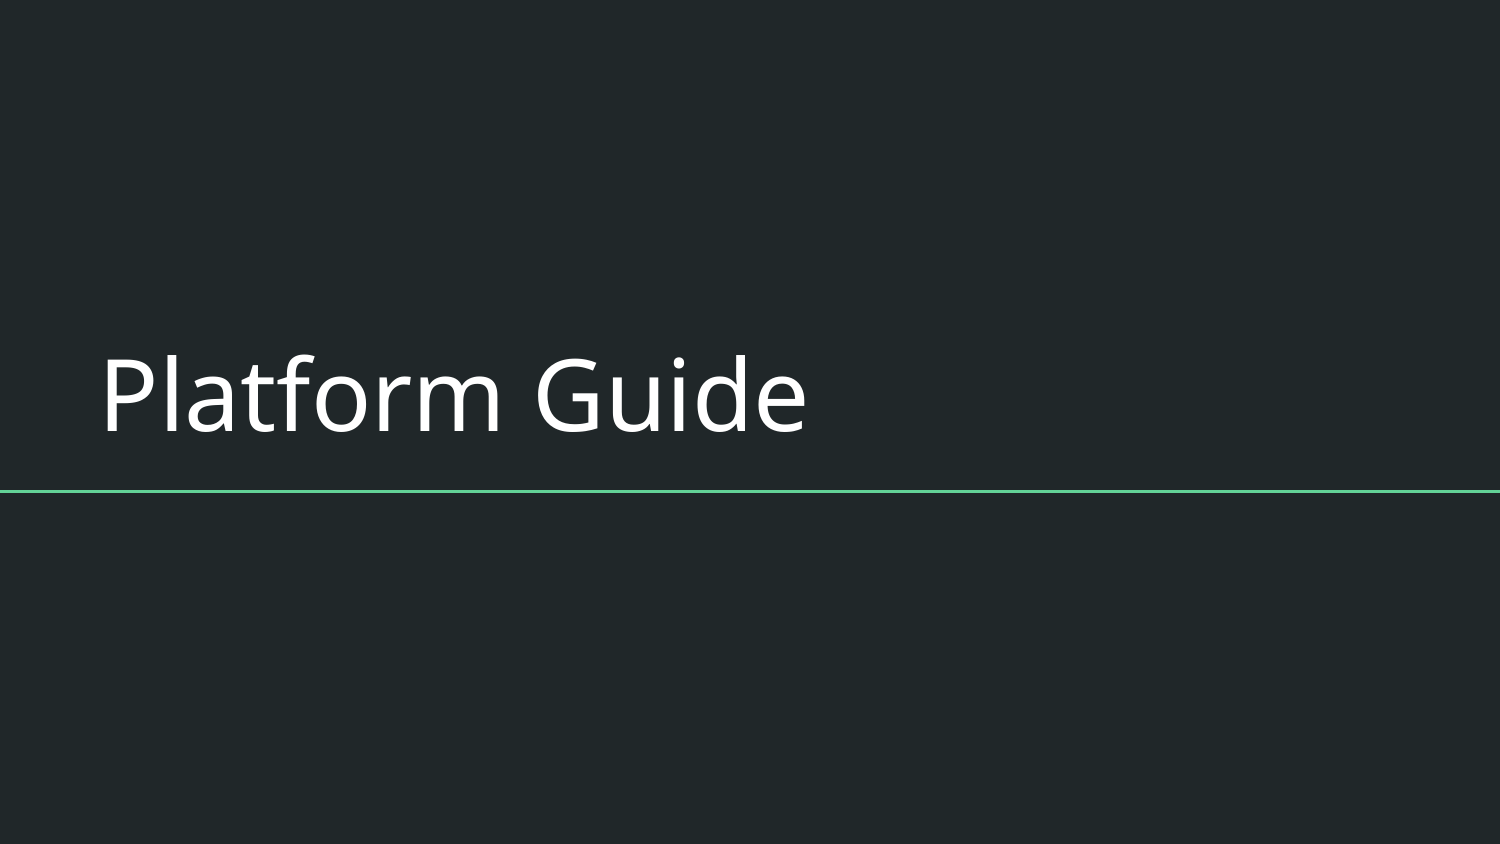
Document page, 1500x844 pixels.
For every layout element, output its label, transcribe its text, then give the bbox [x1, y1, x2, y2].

title Platform Guide [83, 206, 1417, 467]
